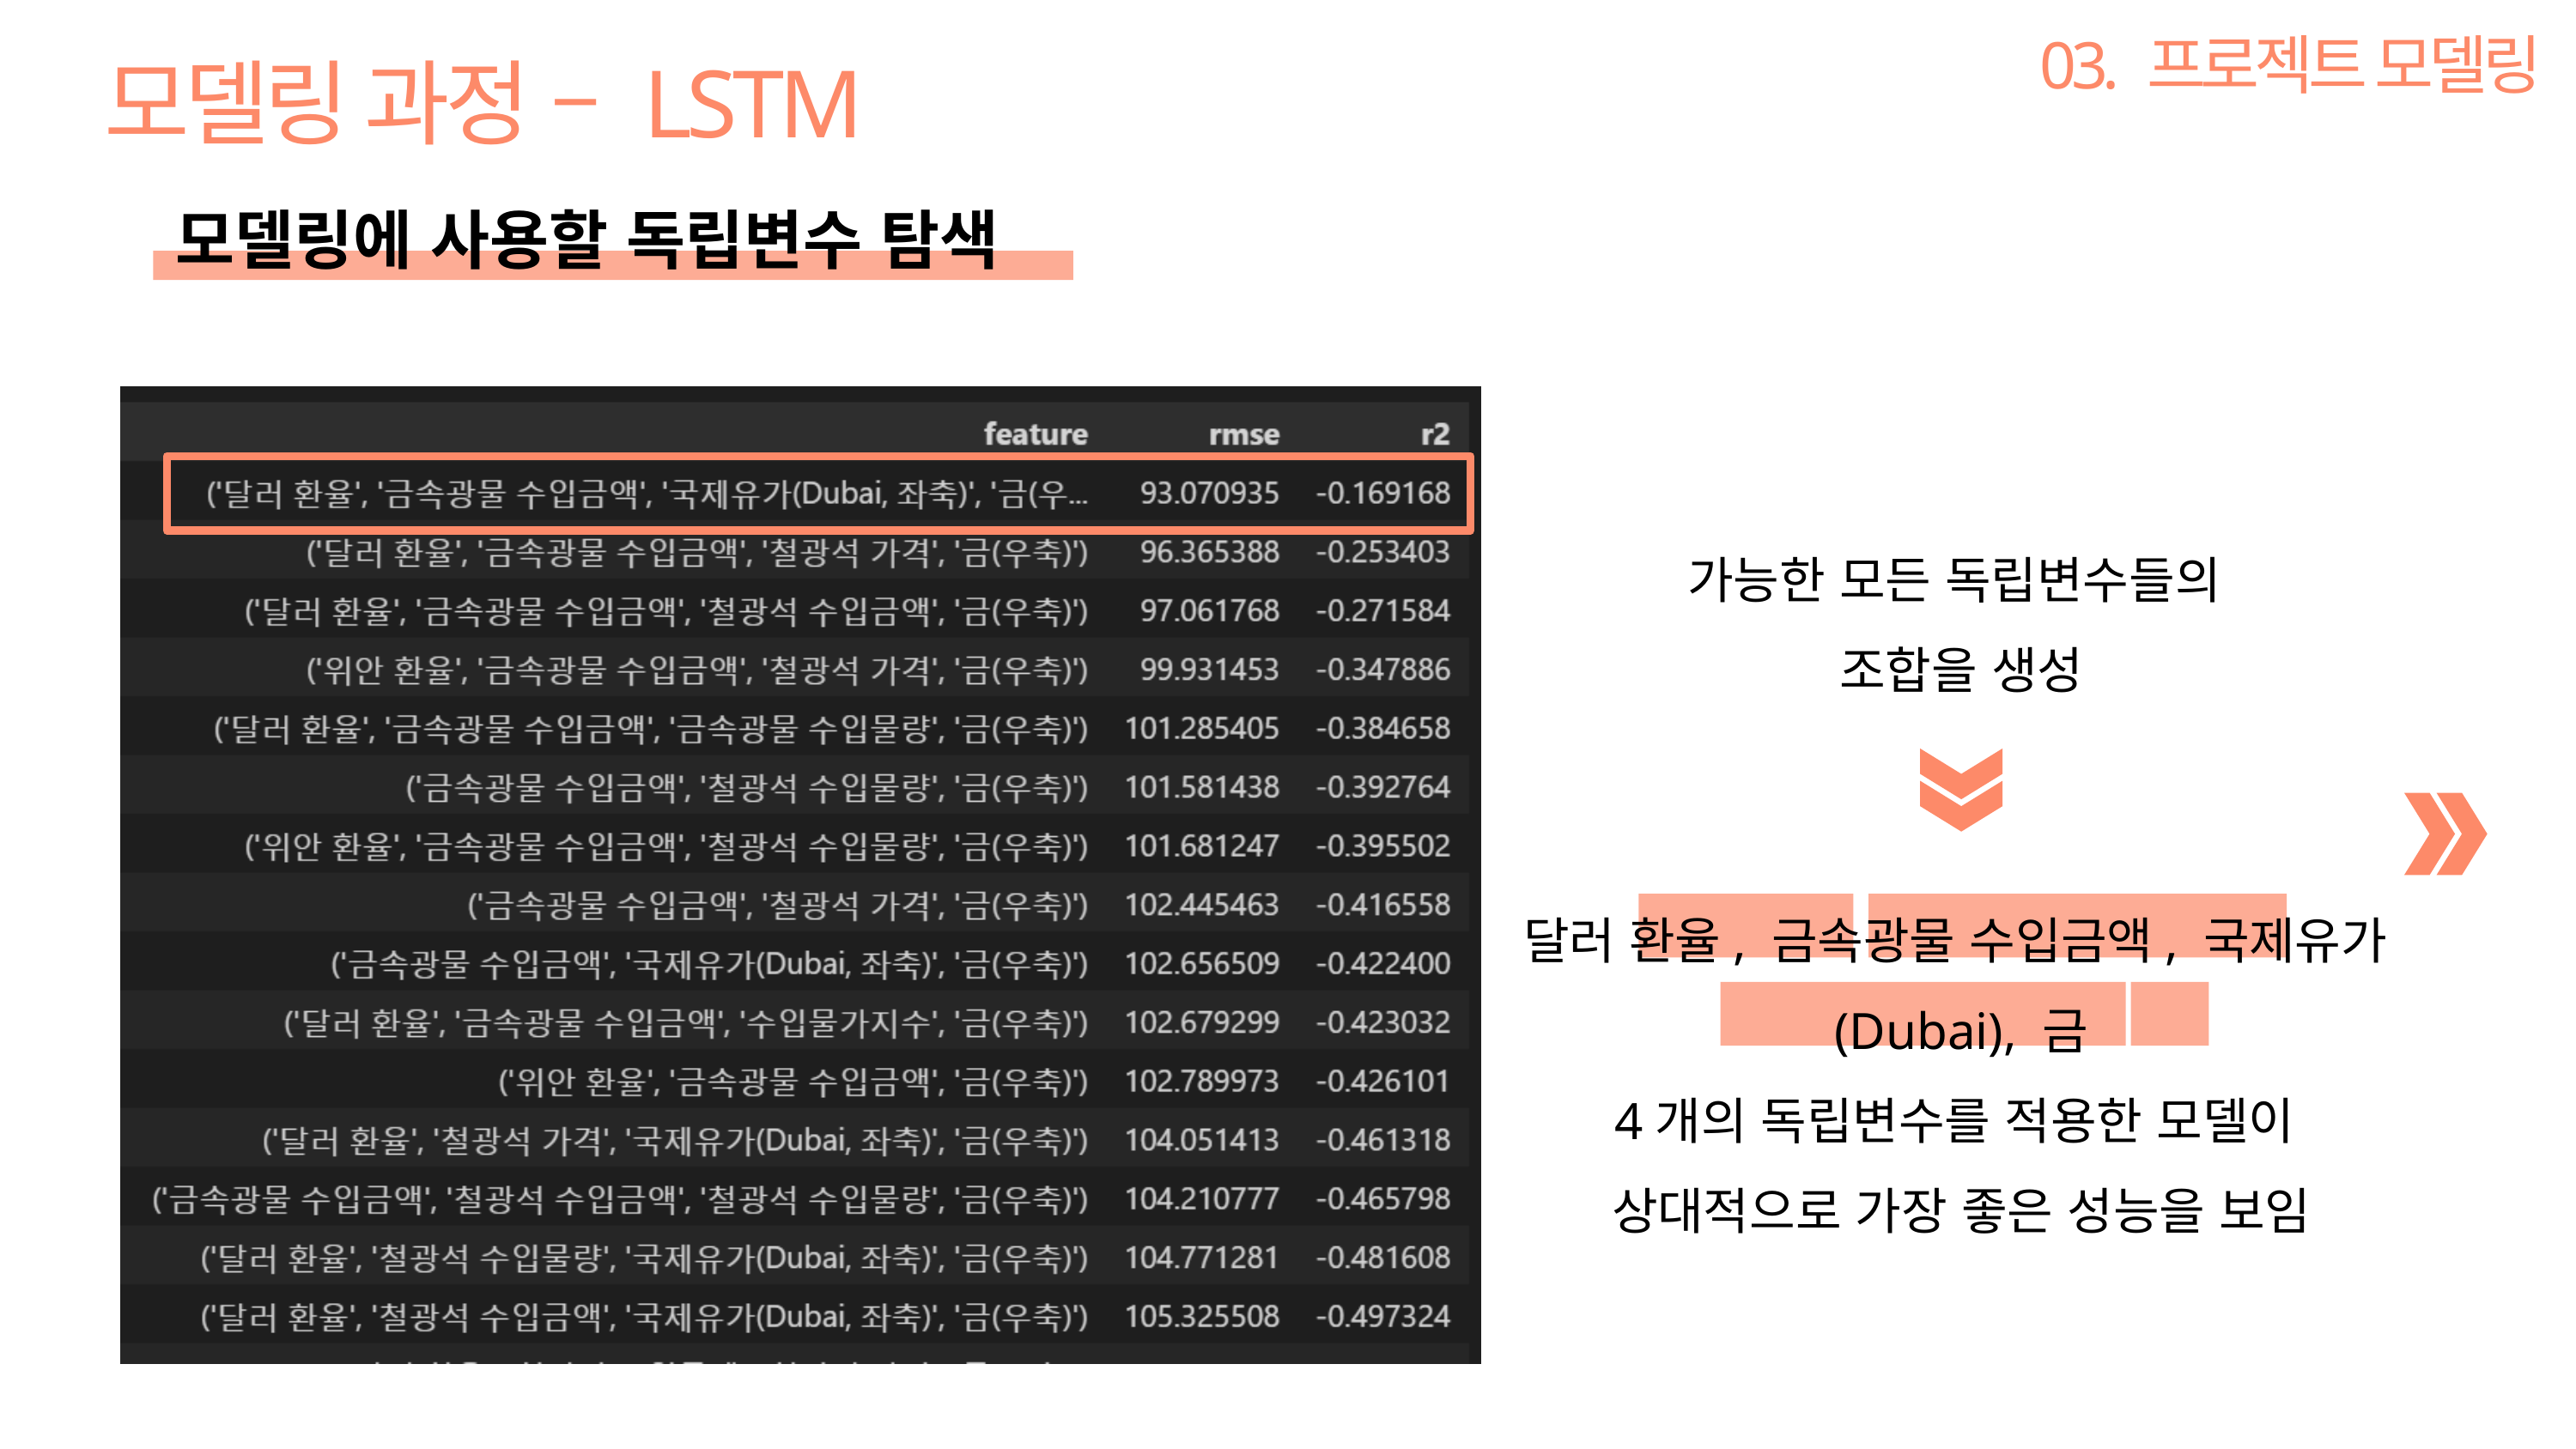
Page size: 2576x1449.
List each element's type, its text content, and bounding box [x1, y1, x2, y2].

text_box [2403, 792, 2488, 876]
picture [120, 386, 1481, 1364]
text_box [1919, 749, 2003, 832]
text_box 모델링 과정 – LSTM [91, 38, 1138, 163]
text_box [1638, 893, 2287, 1046]
text_box 가능한 모든 독립변수들의 조합을 생성 달러 환율, 금속광물 수입금액, 국제유가(Dubai), 금 4개의 독립변수를 적용한 모델이 상대적으로 가장 좋은 성능을 보임 [1485, 512, 2439, 1246]
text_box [153, 192, 1074, 363]
text_box 03. 프로젝트 모델링 [1803, 18, 2555, 109]
